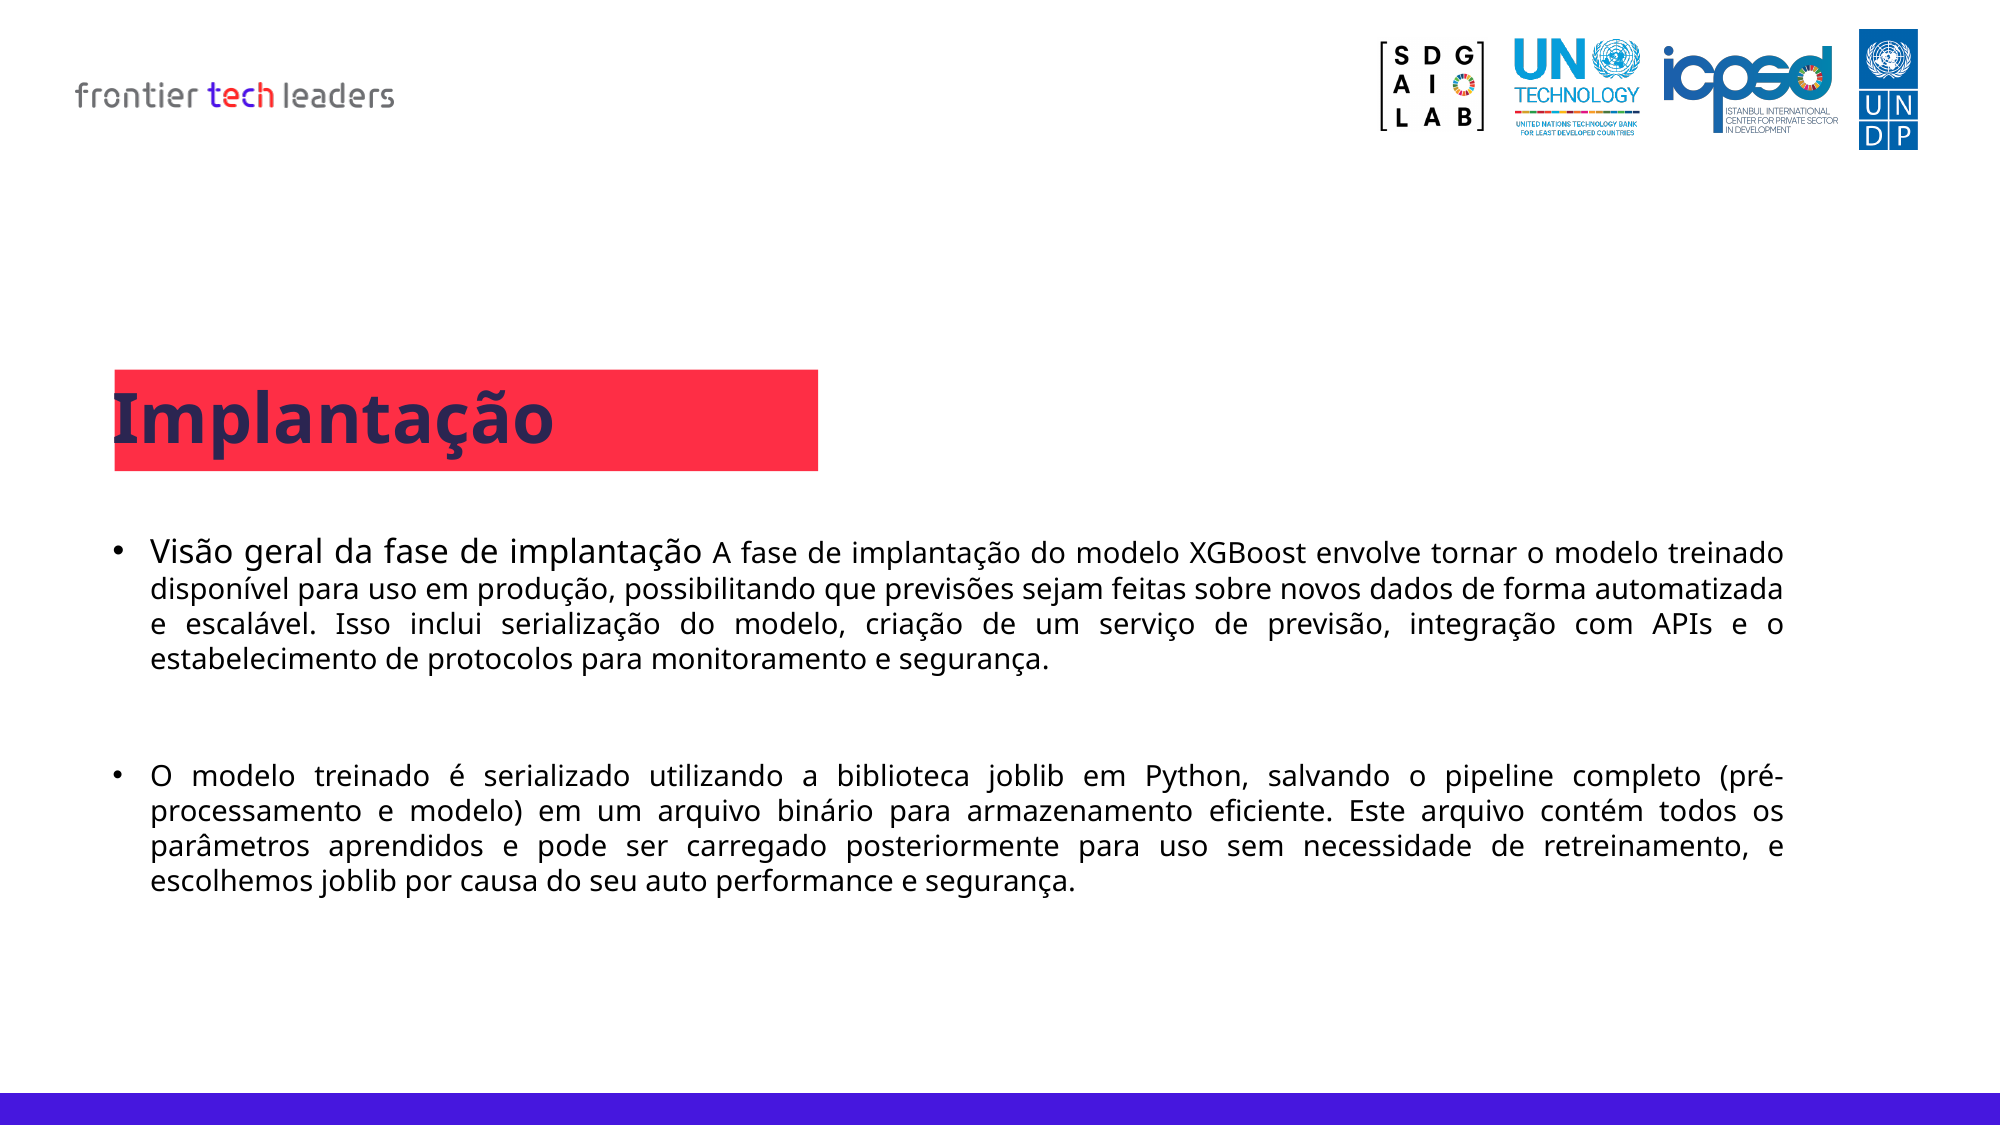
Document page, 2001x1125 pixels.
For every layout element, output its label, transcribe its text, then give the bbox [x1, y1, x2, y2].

picture [75, 82, 394, 108]
title Implantação [104, 348, 1378, 493]
list Visão geral da fase de implantação A fase de implantação do modelo XGBoost envolve tornar o modelo treinado disponível para uso em produção, possibilitando que previsões sejam feitas sobre novos dados de forma automatizada e escalável. Isso inclui serialização do modelo, criação de um serviço de previsão, integração com APIs e o estabelecimento de protocolos para monitoramento e segurança. O modelo treinado é serializado utilizando a biblioteca joblib em Python, salvando o pipeline completo (pré-processamento e modelo) em um arquivo binário para armazenamento eficiente. Este arquivo contém todos os parâmetros aprendidos e pode ser carregado posteriormente para uso sem necessidade de retreinamento, e escolhemos joblib por causa do seu auto performance e segurança. [104, 483, 1794, 1006]
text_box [1377, 29, 1918, 150]
text_box [0, 1093, 2000, 1125]
